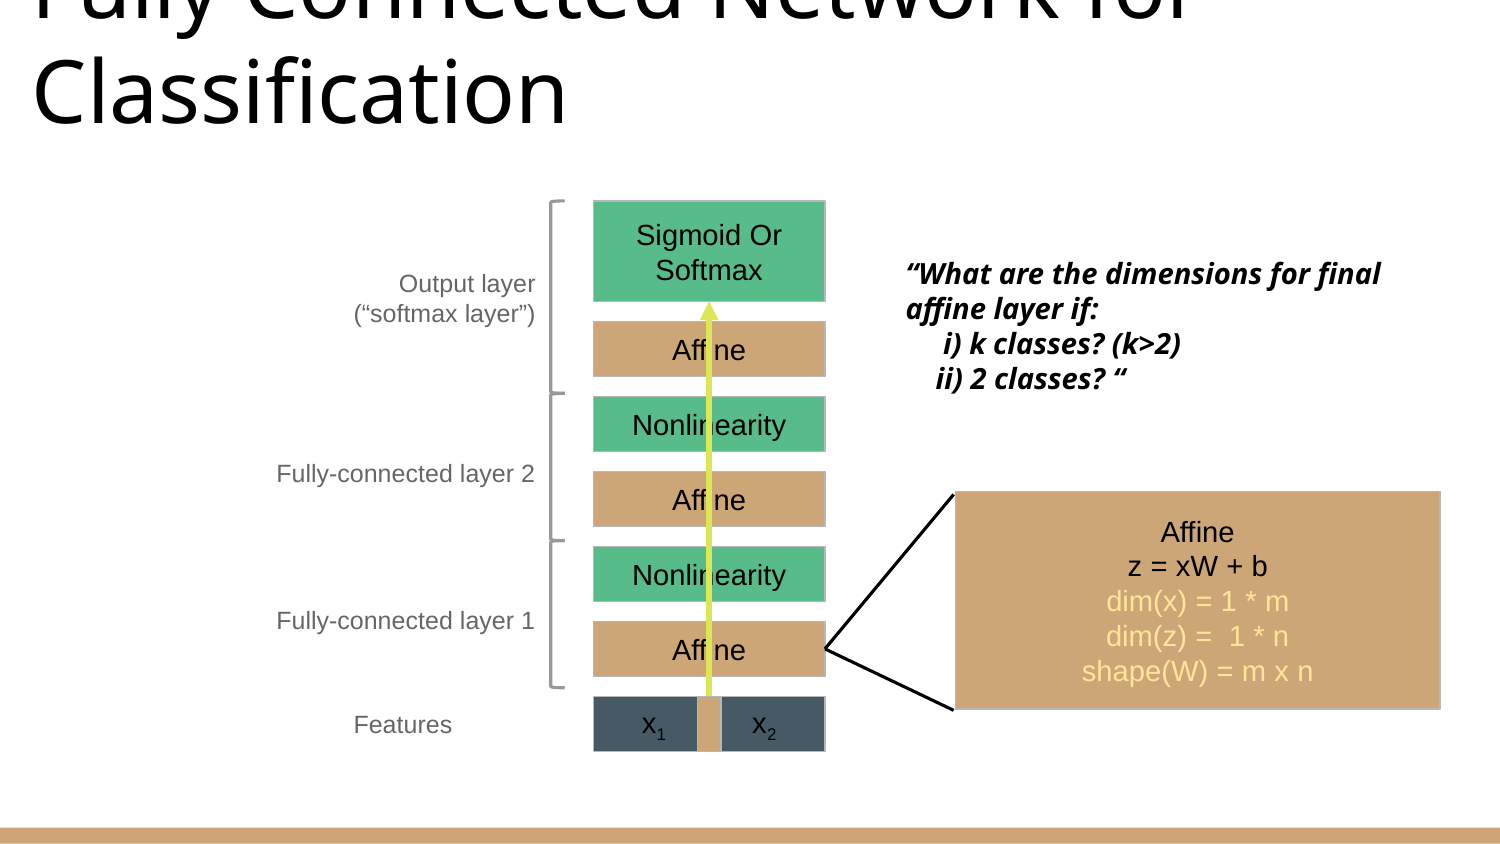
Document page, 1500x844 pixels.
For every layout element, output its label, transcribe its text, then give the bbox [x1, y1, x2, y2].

text_box Sigmoid Or Softmax [593, 200, 825, 302]
text_box x1 x2 [721, 696, 825, 752]
text_box Affine [713, 321, 825, 377]
text_box Fully-connected layer 2 [255, 437, 551, 508]
text_box Fully-connected layer 1 [255, 584, 551, 655]
text_box Nonlinearity [713, 546, 819, 602]
text_box [550, 200, 565, 394]
text_box Affine [713, 621, 819, 677]
text_box Features [255, 688, 551, 759]
text_box [697, 696, 721, 752]
text_box x1 x2 [593, 696, 697, 752]
text_box Nonlinearity [593, 396, 704, 452]
text_box “What are the dimensions for final affine layer if: i) k classes? (k>2) ii) 2 classes? “ [890, 240, 1457, 333]
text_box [824, 648, 954, 711]
text_box Affine [593, 471, 704, 527]
text_box Output layer (“softmax layer”) [255, 262, 551, 333]
text_box Affine [593, 621, 704, 677]
text_box Affine [593, 321, 704, 377]
text_box Nonlinearity [713, 396, 825, 452]
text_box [824, 494, 954, 648]
text_box [550, 541, 565, 688]
title Fully Connected Network for Classification [16, 20, 1457, 157]
text_box Nonlinearity [593, 546, 704, 602]
text_box Affine [713, 471, 825, 527]
text_box [550, 393, 565, 541]
text_box Affine z = xW + b dim(x) = 1 * m dim(z) = 1 * n shape(W) = m x n [955, 491, 1441, 709]
